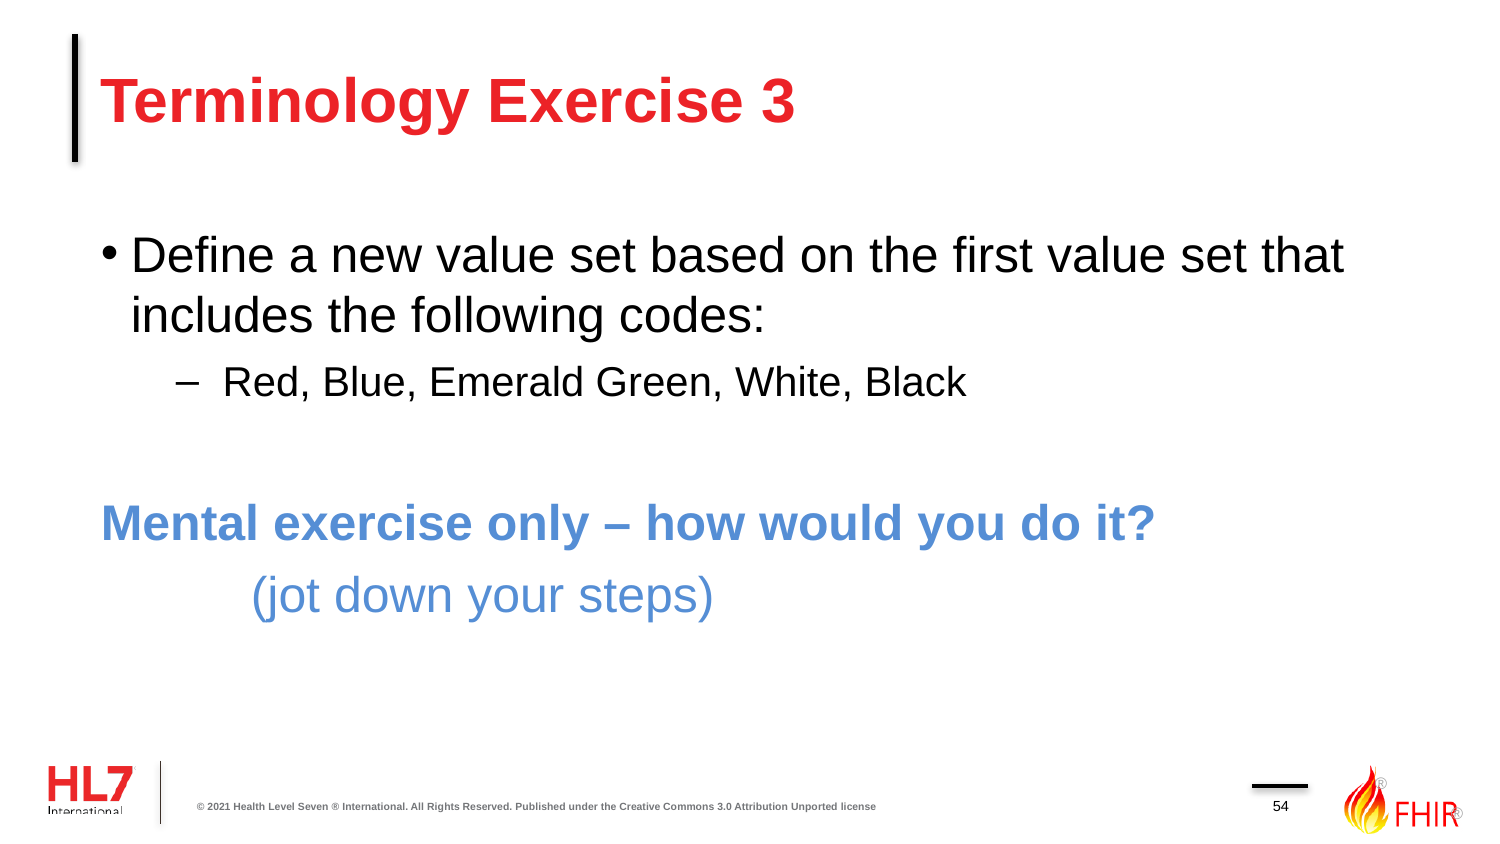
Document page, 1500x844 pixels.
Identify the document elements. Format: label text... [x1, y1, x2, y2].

list Define a new value set based on the first value set that includes the following codes: Red, Blue, Emerald Green, White, Black Mental exercise only – how would you do it? (jot down your steps) [100, 222, 1451, 731]
title Terminology Exercise 3 [100, 33, 1451, 163]
slide_number 54 [1258, 786, 1304, 814]
picture [1339, 760, 1463, 837]
footer © 2021 Health Level Seven ® International. All Rights Reserved. Published under the Creative Commons 3.0 Attribution Unported license [196, 786, 941, 813]
